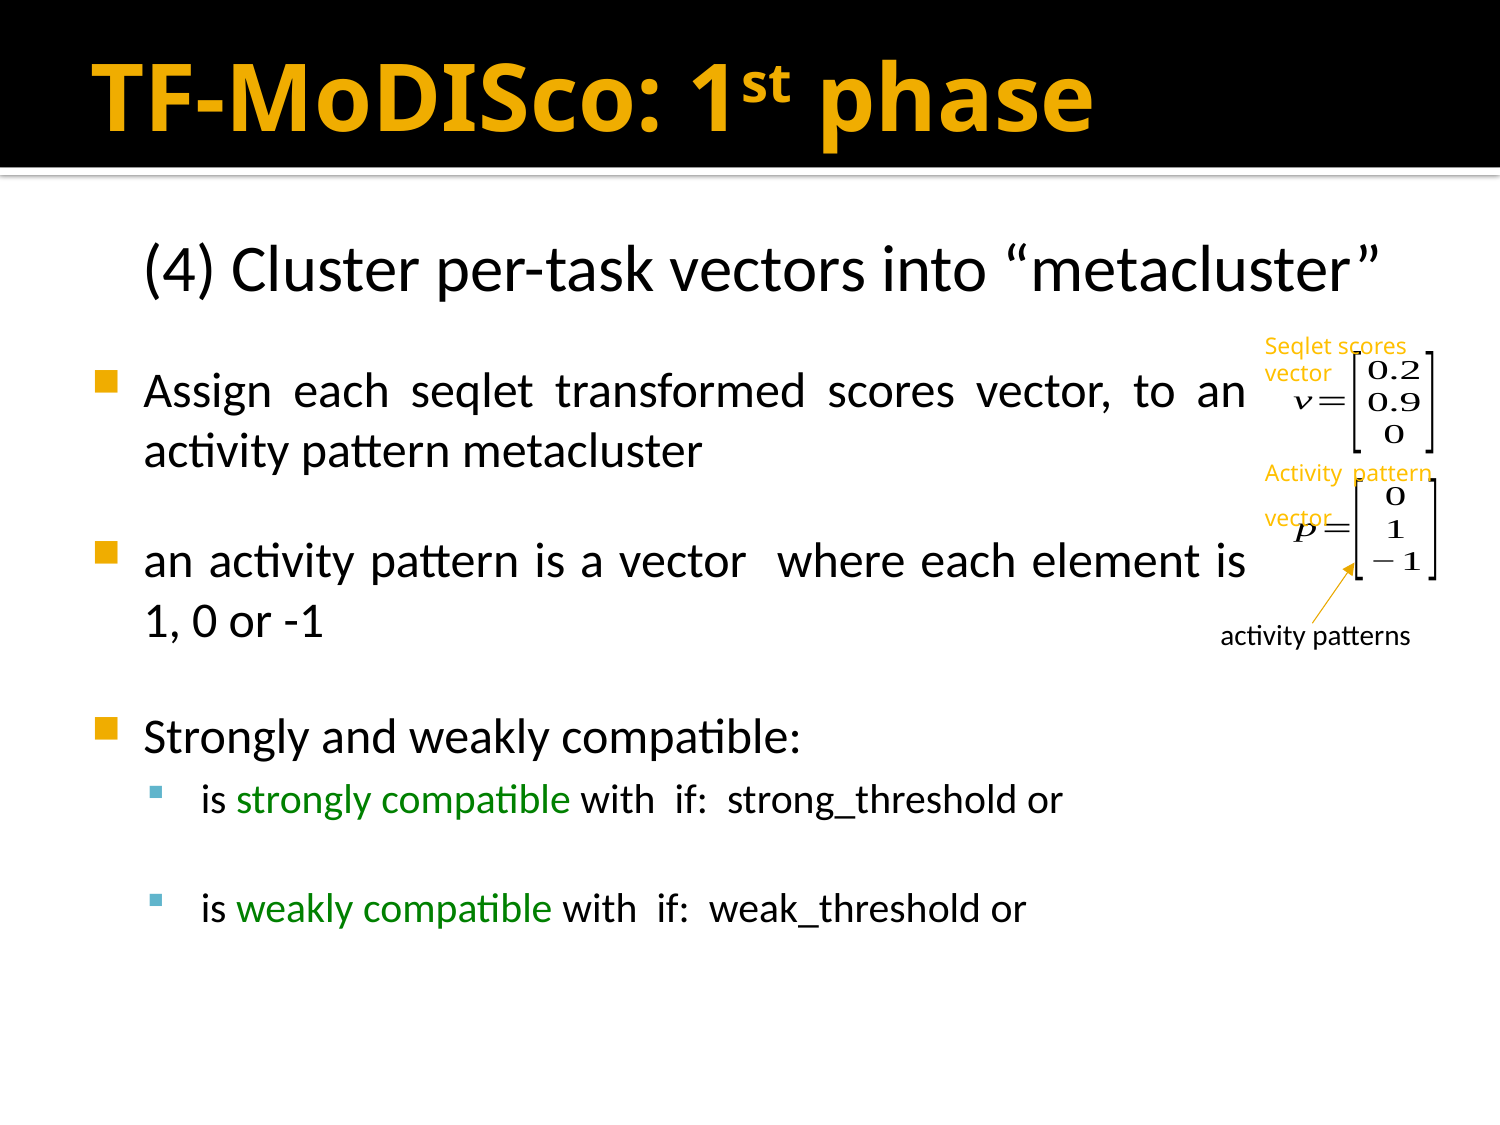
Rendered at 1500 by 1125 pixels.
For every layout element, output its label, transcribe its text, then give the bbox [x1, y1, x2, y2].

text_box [1312, 562, 1355, 624]
text_box Seqlet scores vector [1250, 324, 1489, 394]
text_box Activity pattern vector [1250, 436, 1500, 542]
title TF-MoDISco: 1st phase [75, 12, 1425, 175]
list (4) Cluster per-task vectors into “metacluster” [119, 209, 1413, 329]
